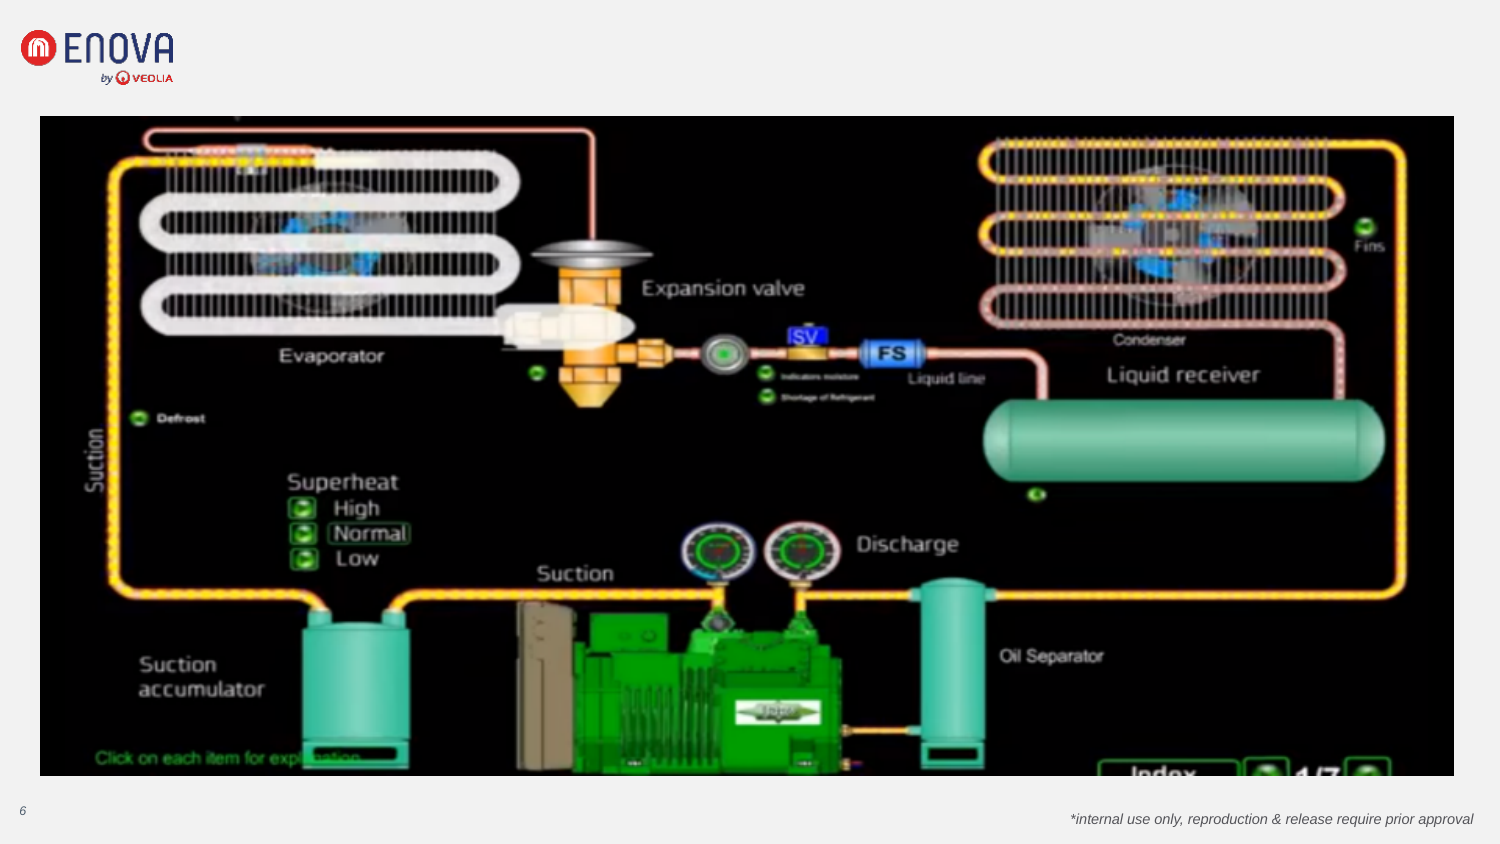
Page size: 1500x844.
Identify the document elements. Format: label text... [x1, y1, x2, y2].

slide_number 6 [19, 803, 89, 836]
picture [21, 30, 173, 85]
picture [40, 116, 1454, 777]
